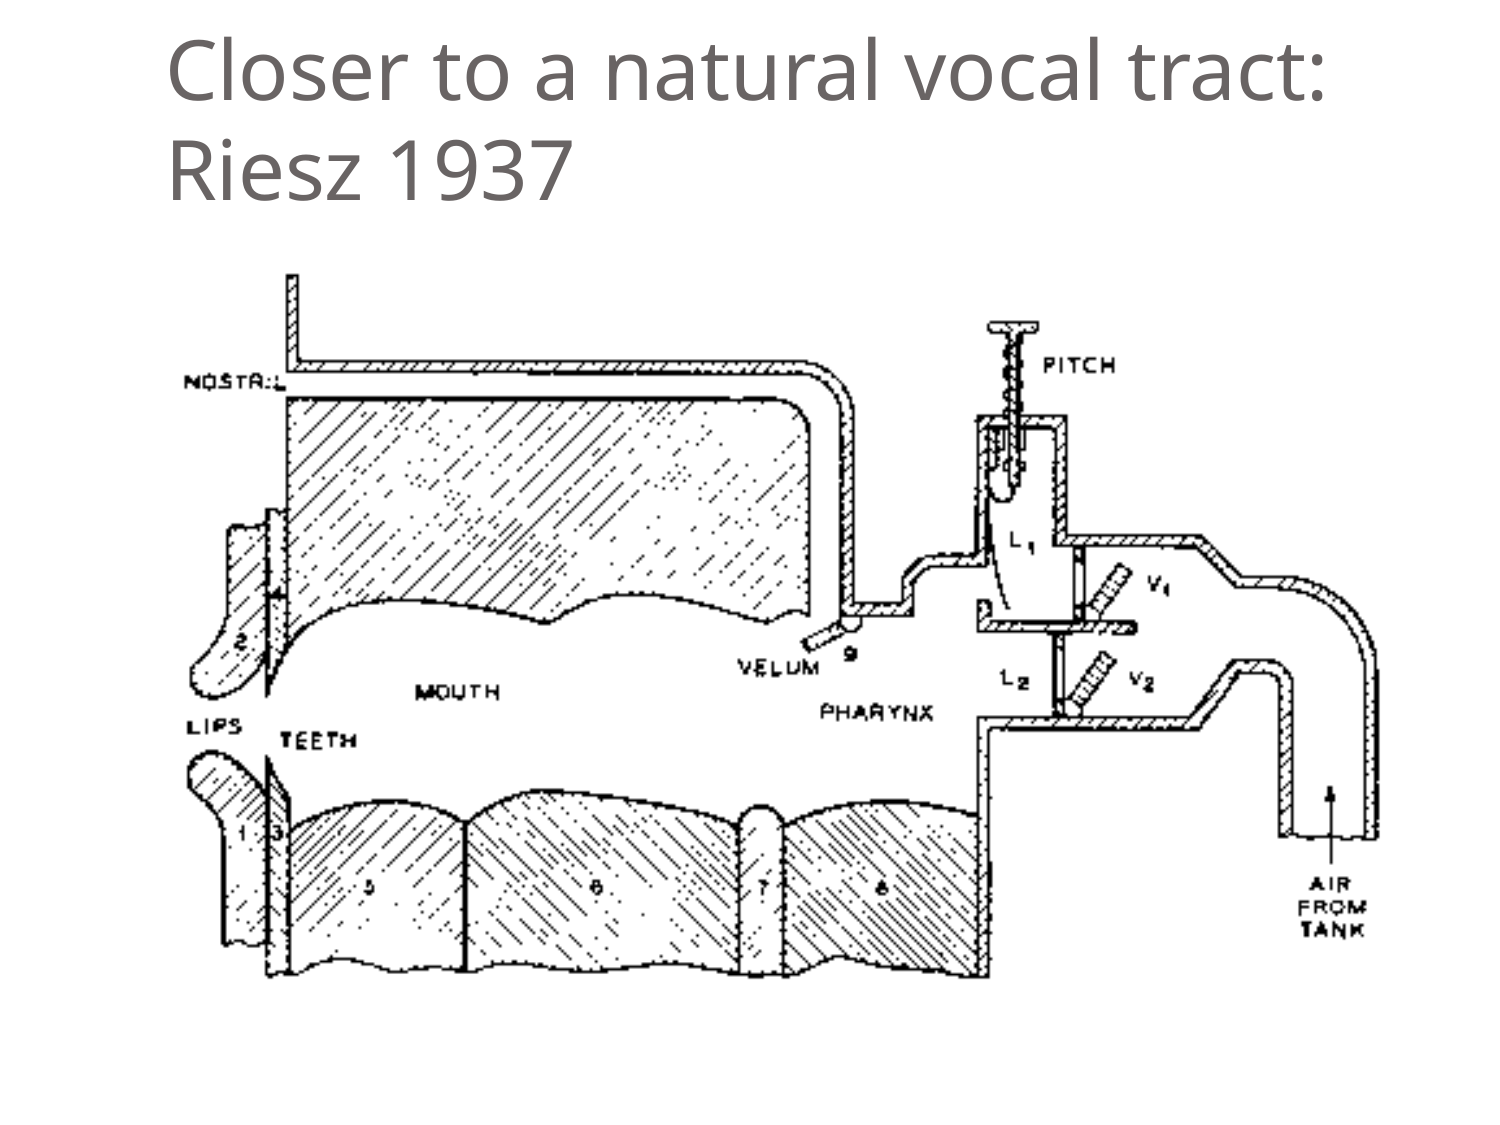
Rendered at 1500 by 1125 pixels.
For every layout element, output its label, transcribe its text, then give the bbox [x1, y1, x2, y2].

title Closer to a natural vocal tract: Riesz 1937 [149, 44, 1426, 233]
picture [162, 249, 1419, 1000]
